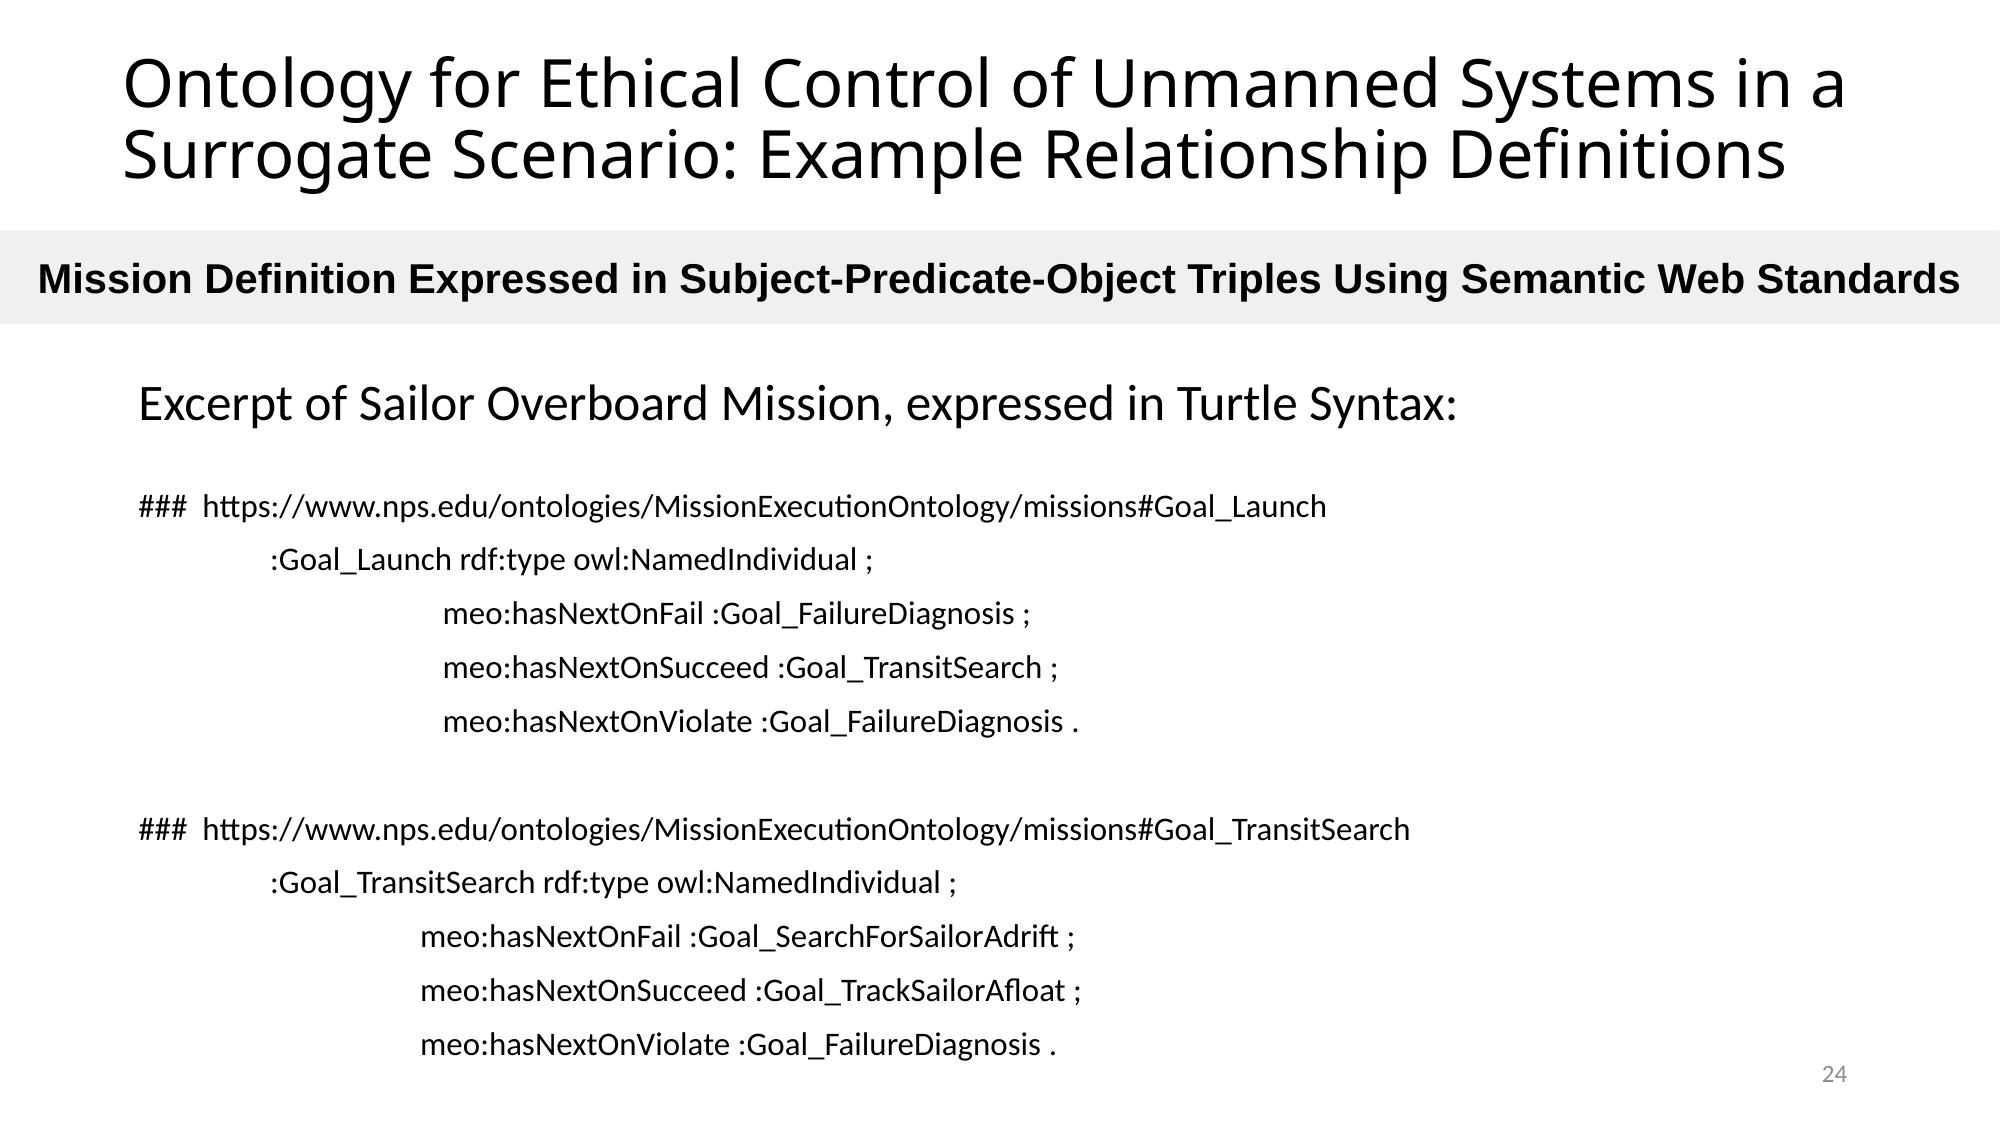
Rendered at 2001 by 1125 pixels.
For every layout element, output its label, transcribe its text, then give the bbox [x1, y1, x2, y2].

title Ontology for Ethical Control of Unmanned Systems in a Surrogate Scenario: Example Relationship Definitions [107, 59, 1892, 184]
slide_number 24 [1412, 1042, 1863, 1103]
text_box Mission Definition Expressed in Subject-Predicate-Object Triples Using Semantic Web Standards [0, 230, 2000, 324]
text_box Excerpt of Sailor Overboard Mission, expressed in Turtle Syntax: ### https://www.nps.edu/ontologies/MissionExecutionOntology/missions#Goal_Launch :Goal_Launch rdf:type owl:NamedIndividual ; meo:hasNextOnFail :Goal_FailureDiagnosis ; meo:hasNextOnSucceed :Goal_TransitSearch ; meo:hasNextOnViolate :Goal_FailureDiagnosis . ### https://www.nps.edu/ontologies/MissionExecutionOntology/missions#Goal_TransitSearch :Goal_TransitSearch rdf:type owl:NamedIndividual ; meo:hasNextOnFail :Goal_SearchForSailorAdrift ; meo:hasNextOnSucceed :Goal_TrackSailorAfloat ; meo:hasNextOnViolate :Goal_FailureDiagnosis . [123, 368, 1961, 1078]
